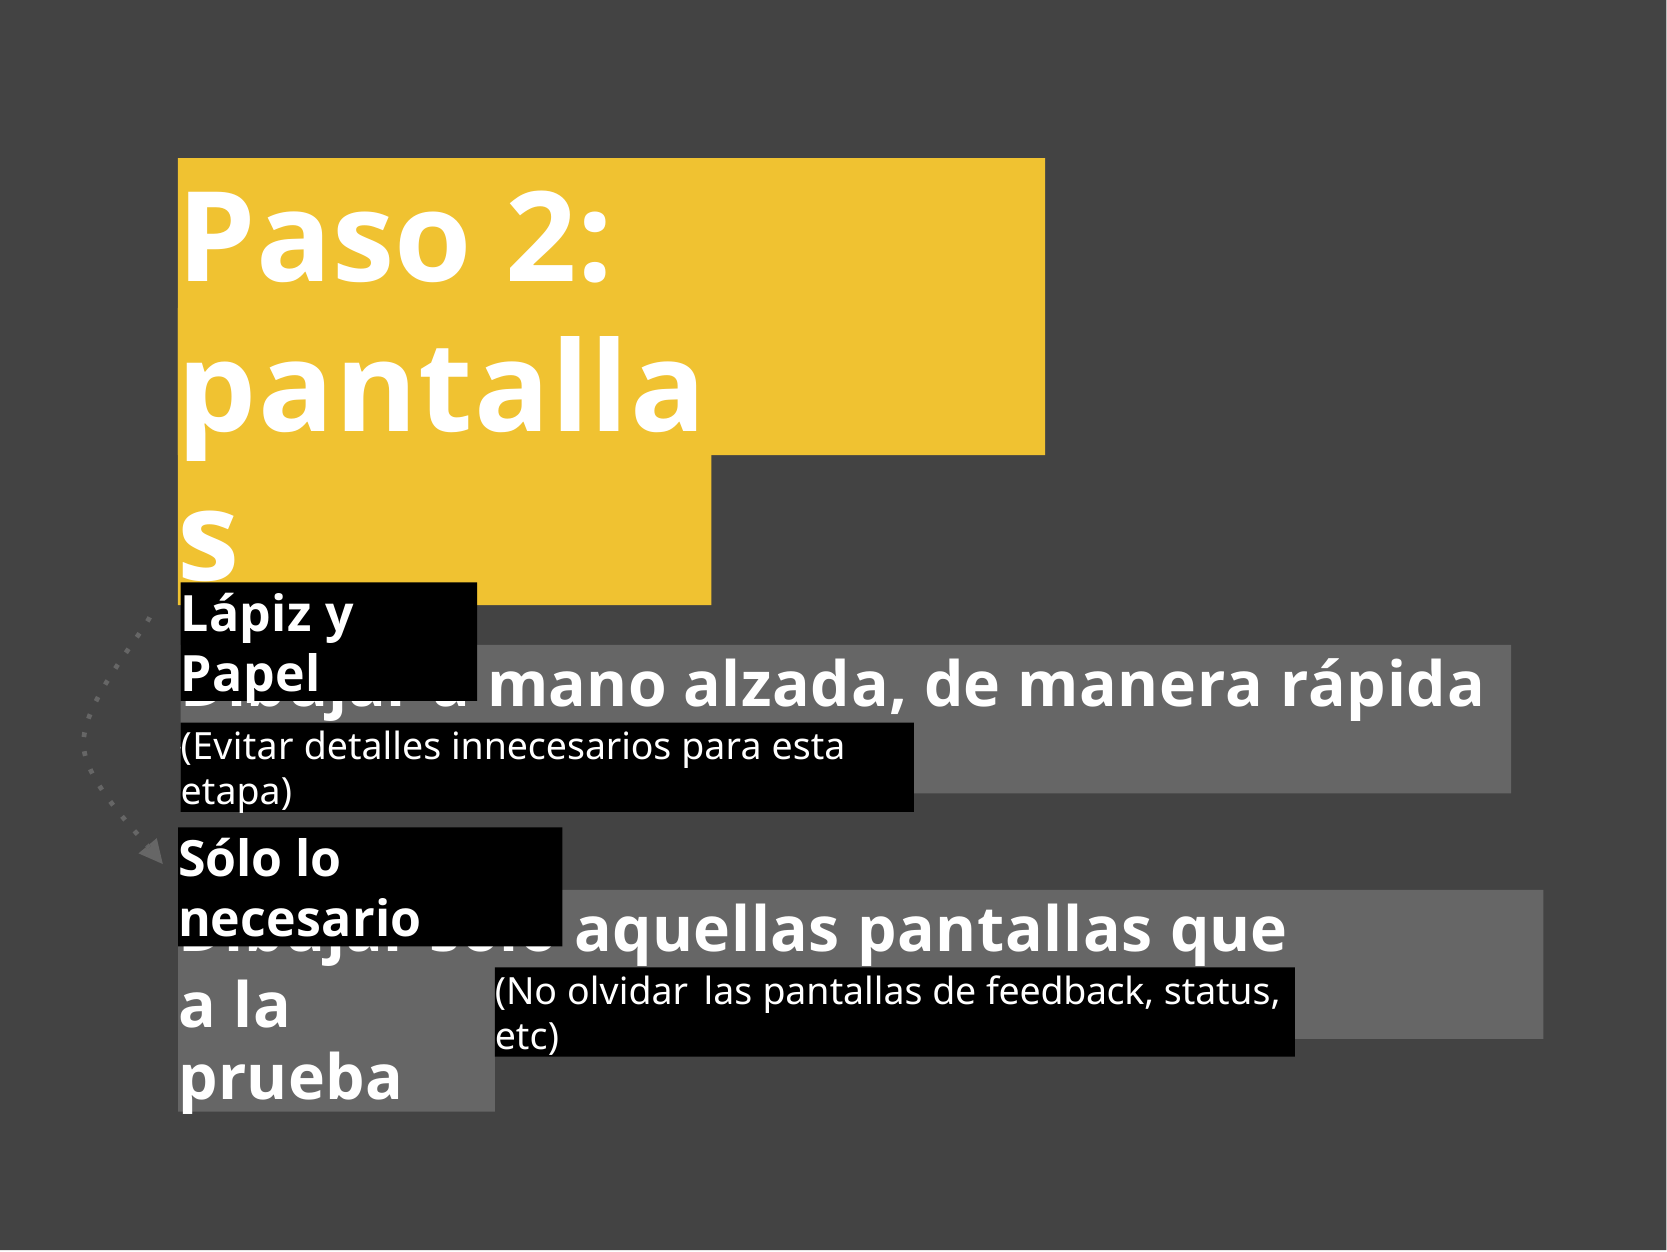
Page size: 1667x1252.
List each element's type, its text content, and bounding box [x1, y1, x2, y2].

text_box [132, 829, 140, 836]
text_box [145, 616, 152, 623]
text_box [108, 800, 115, 807]
text_box a la prueba [178, 967, 495, 1112]
text_box Sólo lo necesario [178, 827, 563, 947]
text_box [88, 768, 95, 775]
text_box [97, 784, 104, 792]
text_box [81, 731, 87, 738]
text_box [81, 750, 88, 757]
text_box (No olvidar las pantallas de feedback, status, etc) [494, 967, 1295, 1057]
text_box [120, 814, 127, 822]
text_box [123, 647, 131, 655]
text_box [86, 713, 93, 720]
text_box [113, 663, 120, 670]
text_box [103, 679, 110, 686]
text_box Dibujar a mano alzada, de manera rápida y clara [180, 644, 1512, 794]
text_box [138, 838, 163, 865]
text_box pantallas [177, 307, 712, 606]
text_box [134, 631, 142, 639]
text_box Lápiz y Papel [180, 582, 478, 701]
title Paso 2: Dibujar [177, 158, 1046, 456]
text_box Dibujar solo aquellas pantallas que aporten valor [178, 889, 1544, 1039]
text_box [93, 695, 101, 703]
text_box (Evitar detalles innecesarios para esta etapa) [180, 722, 914, 812]
